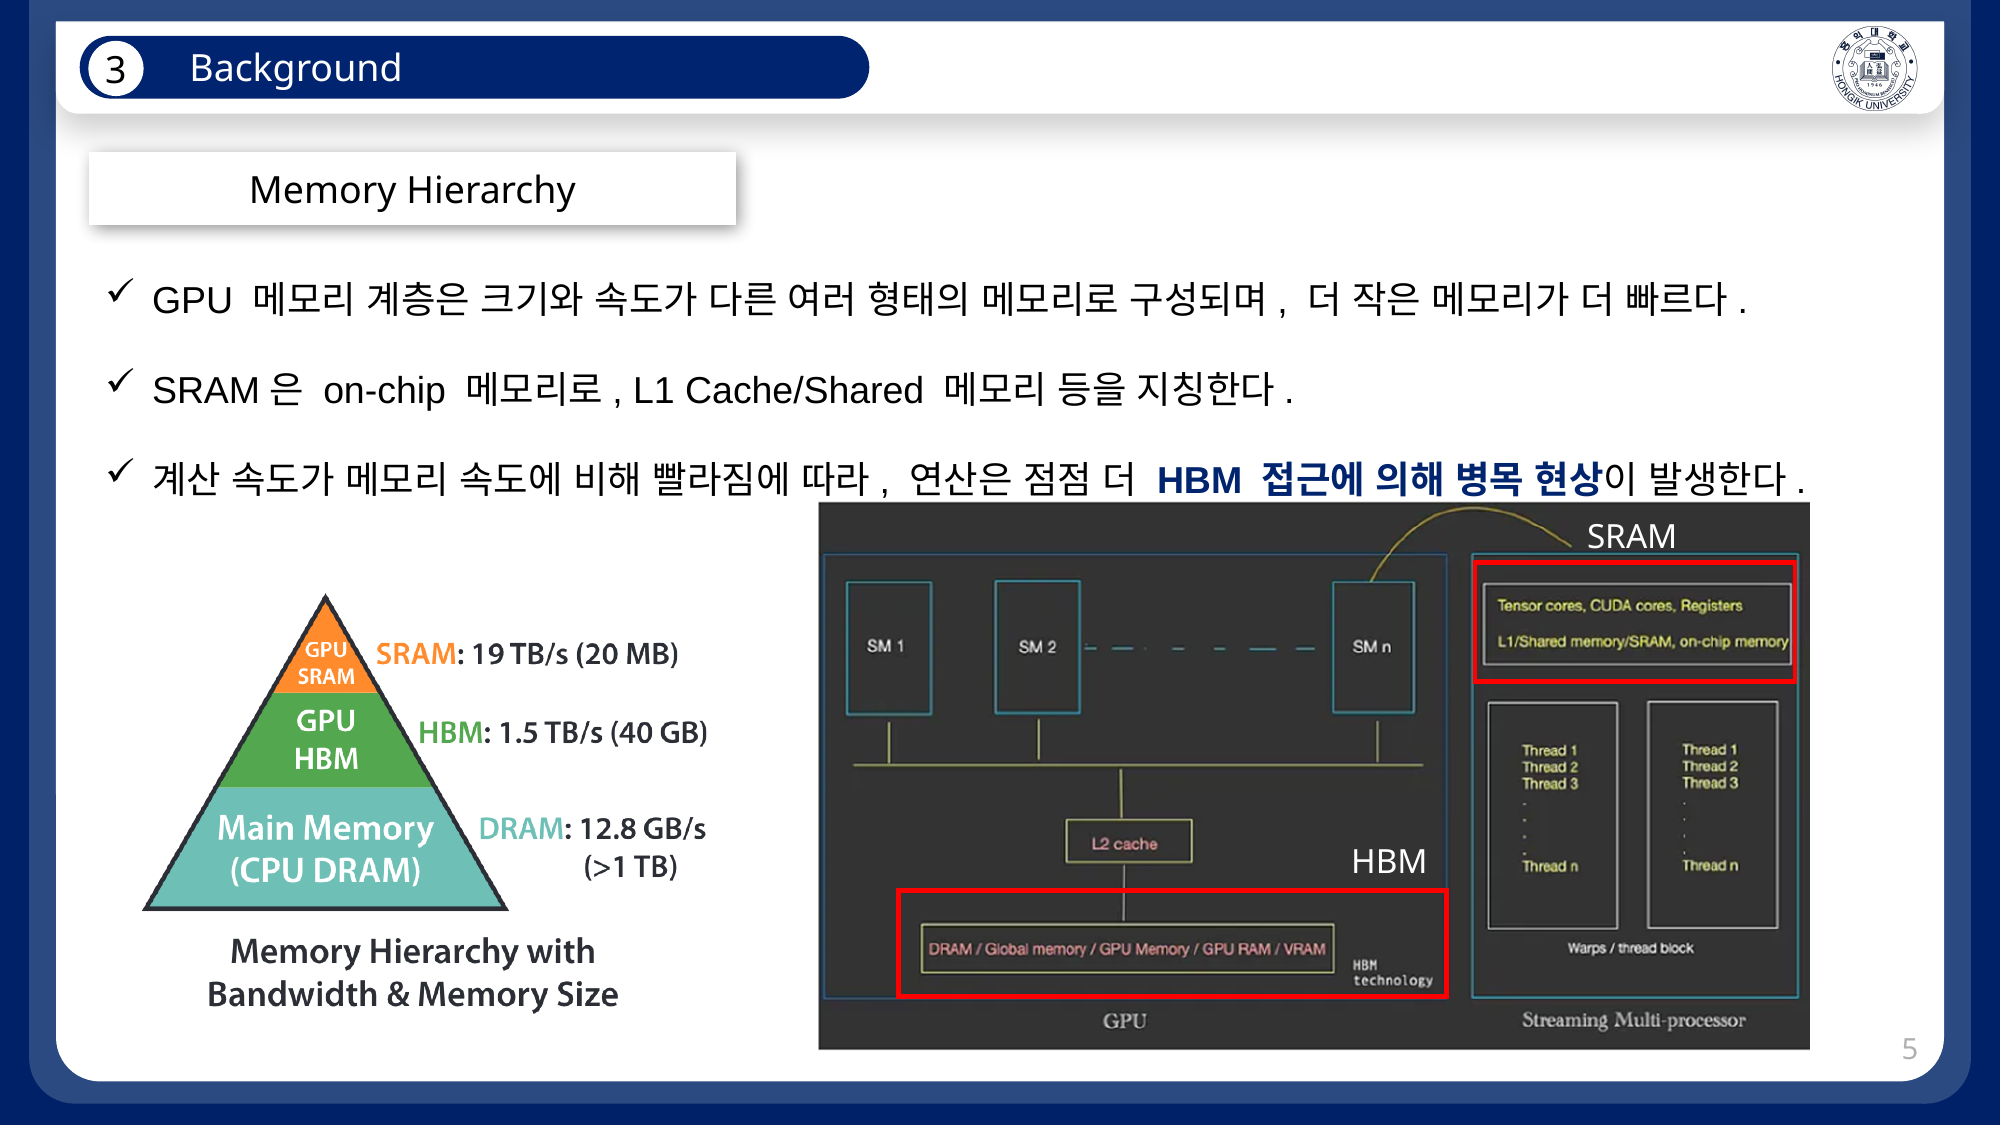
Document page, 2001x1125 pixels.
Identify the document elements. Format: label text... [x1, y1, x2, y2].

picture [1805, 0, 1943, 136]
picture [133, 425, 721, 1125]
text_box 3 [90, 38, 142, 99]
text_box Memory Hierarchy [89, 152, 736, 225]
text_box Background [174, 37, 680, 97]
picture [817, 498, 1810, 1055]
slide_number 4 [1453, 1020, 1934, 1081]
text_box GPU 메모리 계층은 크기와 속도가 다른 여러 형태의 메모리로 구성되며, 더 작은 메모리가 더 빠르다. SRAM은 on-chip 메모리로, L1 Cache/Shared 메모리 등을 지칭한다. 계산 속도가 메모리 속도에 비해 빨라짐에 따라, 연산은 점점 더 HBM 접근에 의해 병목 현상이 발생한다. [90, 223, 1949, 509]
